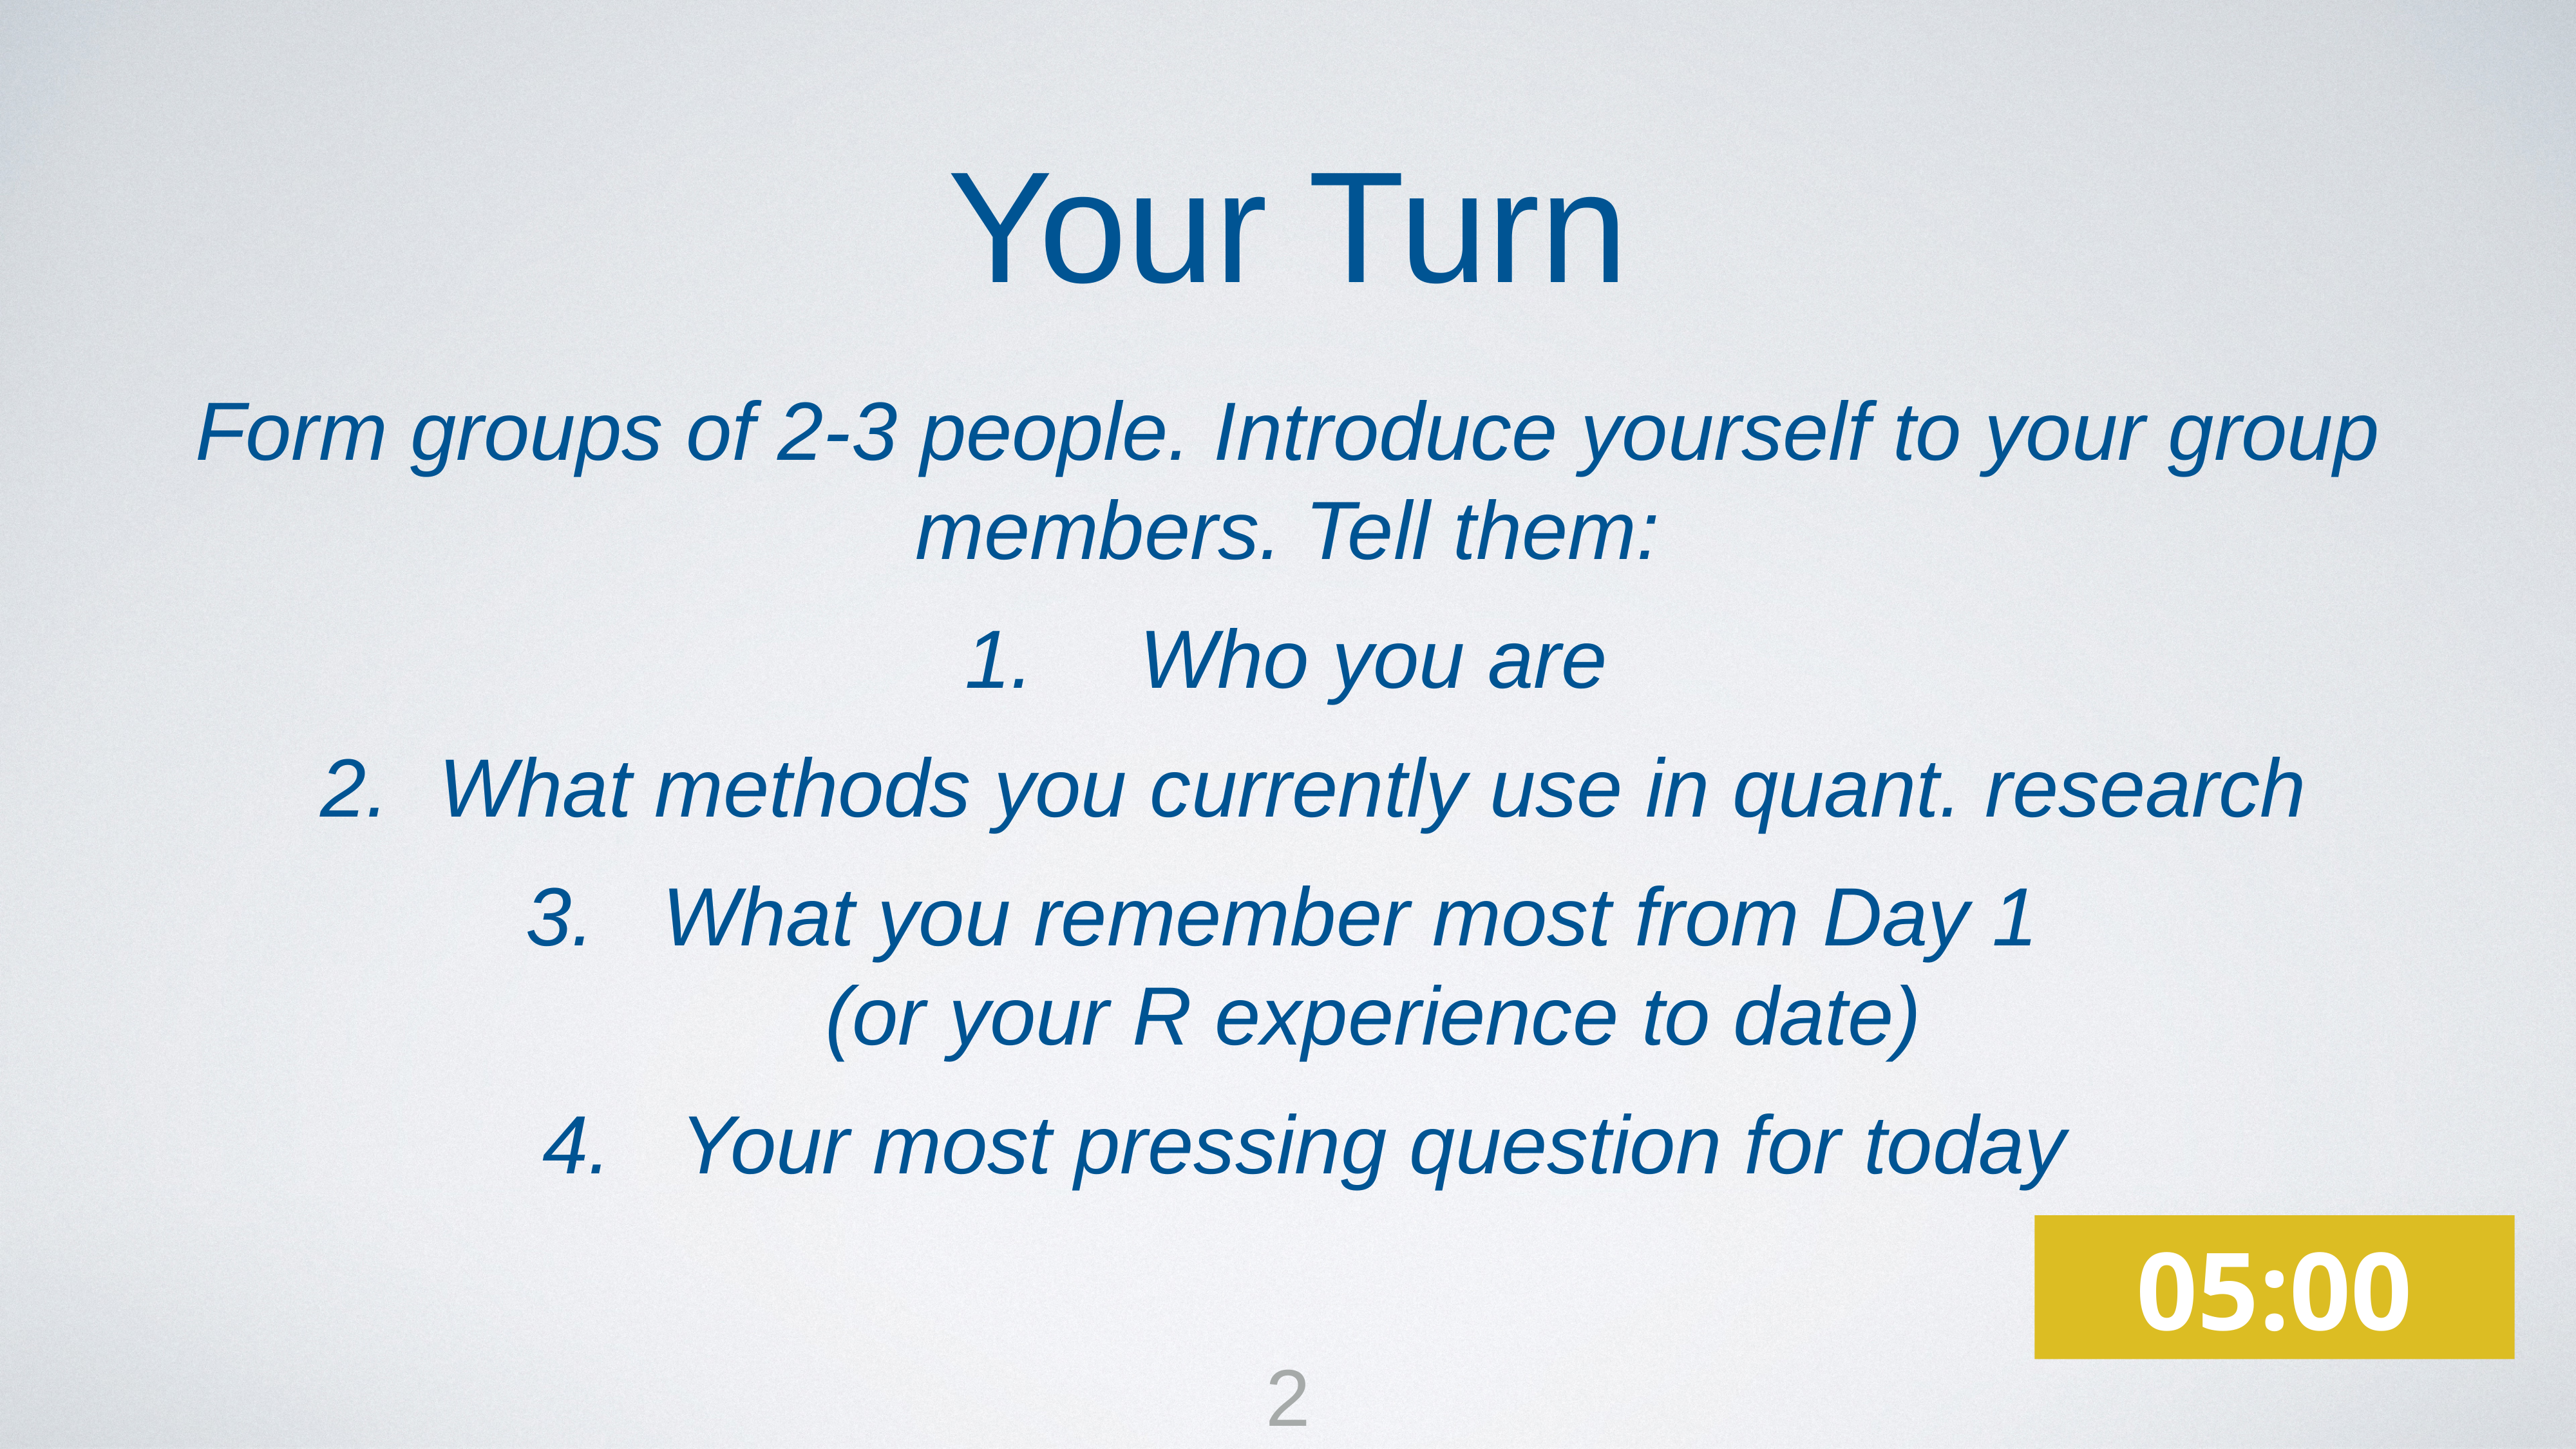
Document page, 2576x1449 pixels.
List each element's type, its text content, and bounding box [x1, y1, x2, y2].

list Form groups of 2-3 people. Introduce yourself to your group members. Tell them: Who you are What methods you currently use in quant. research What you remember most from Day 1 (or your R experience to date) Your most pressing question for today [152, 367, 2424, 1200]
title Your Turn [510, 37, 2066, 367]
picture [0, 0, 2576, 1449]
slide_number 2 [1259, 1340, 1317, 1448]
text_box 05:00 [2034, 1215, 2515, 1359]
